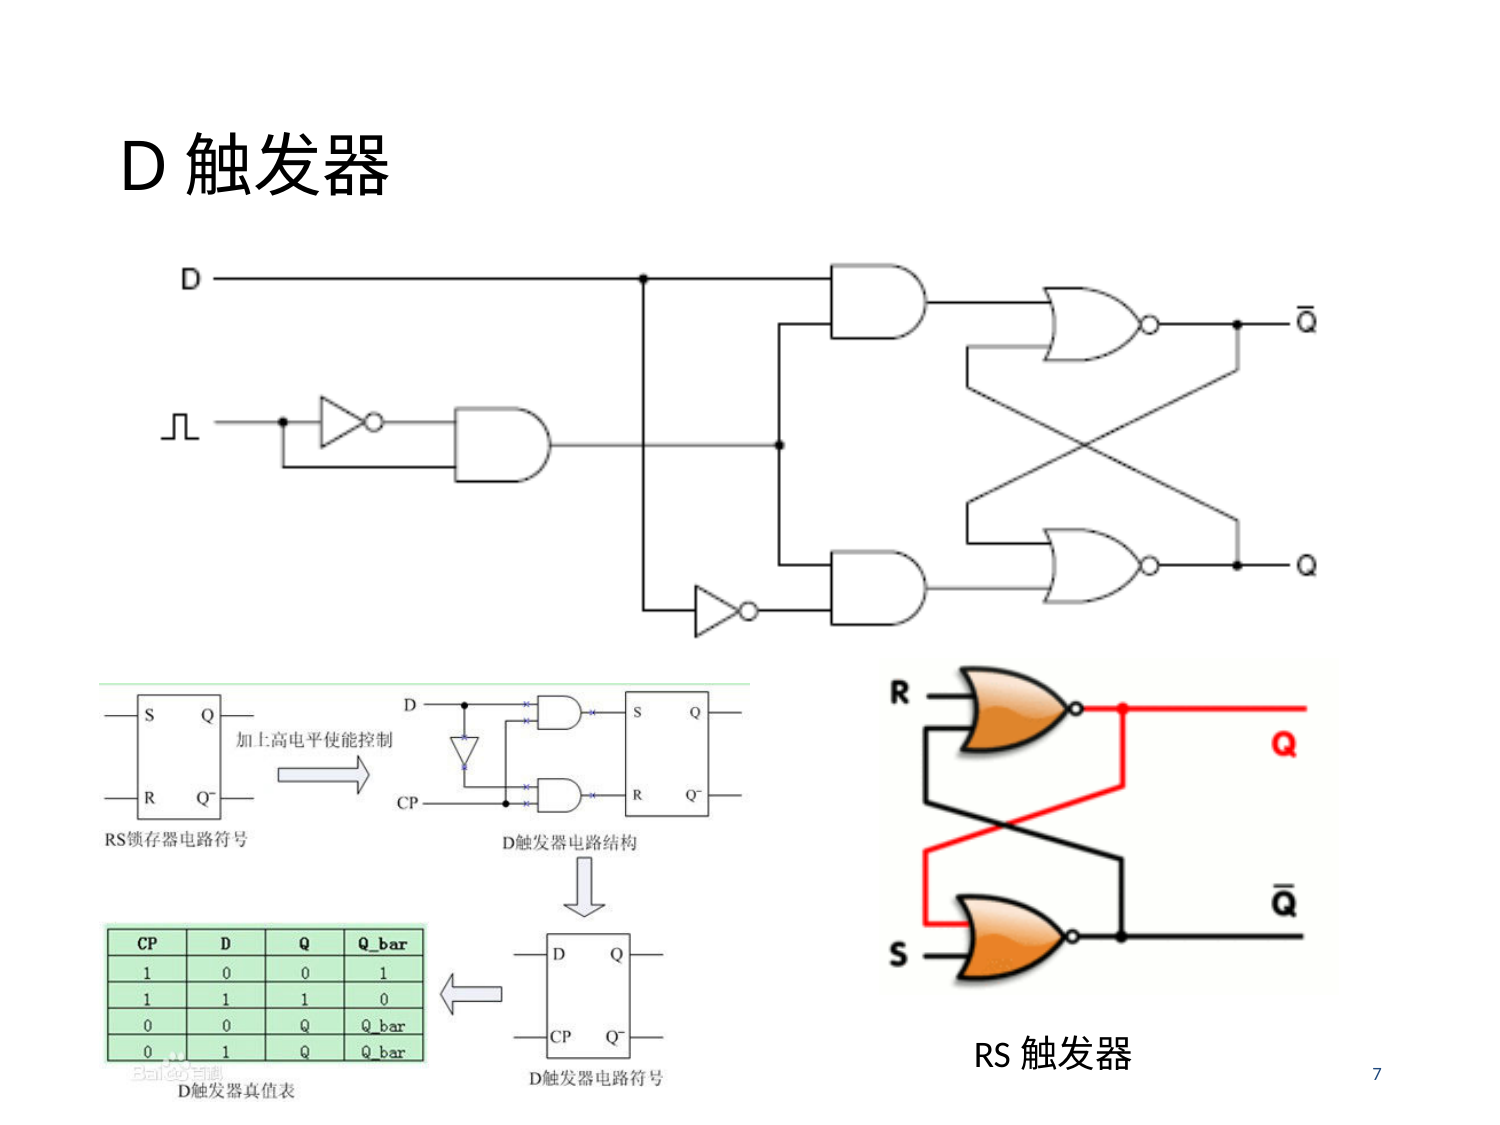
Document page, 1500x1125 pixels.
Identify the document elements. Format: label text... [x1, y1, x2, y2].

title D触发器 [103, 59, 1397, 278]
text_box RS触发器 [959, 1023, 1148, 1083]
picture [99, 683, 750, 1102]
slide_number 7 [1059, 1042, 1397, 1103]
picture [145, 240, 1355, 995]
